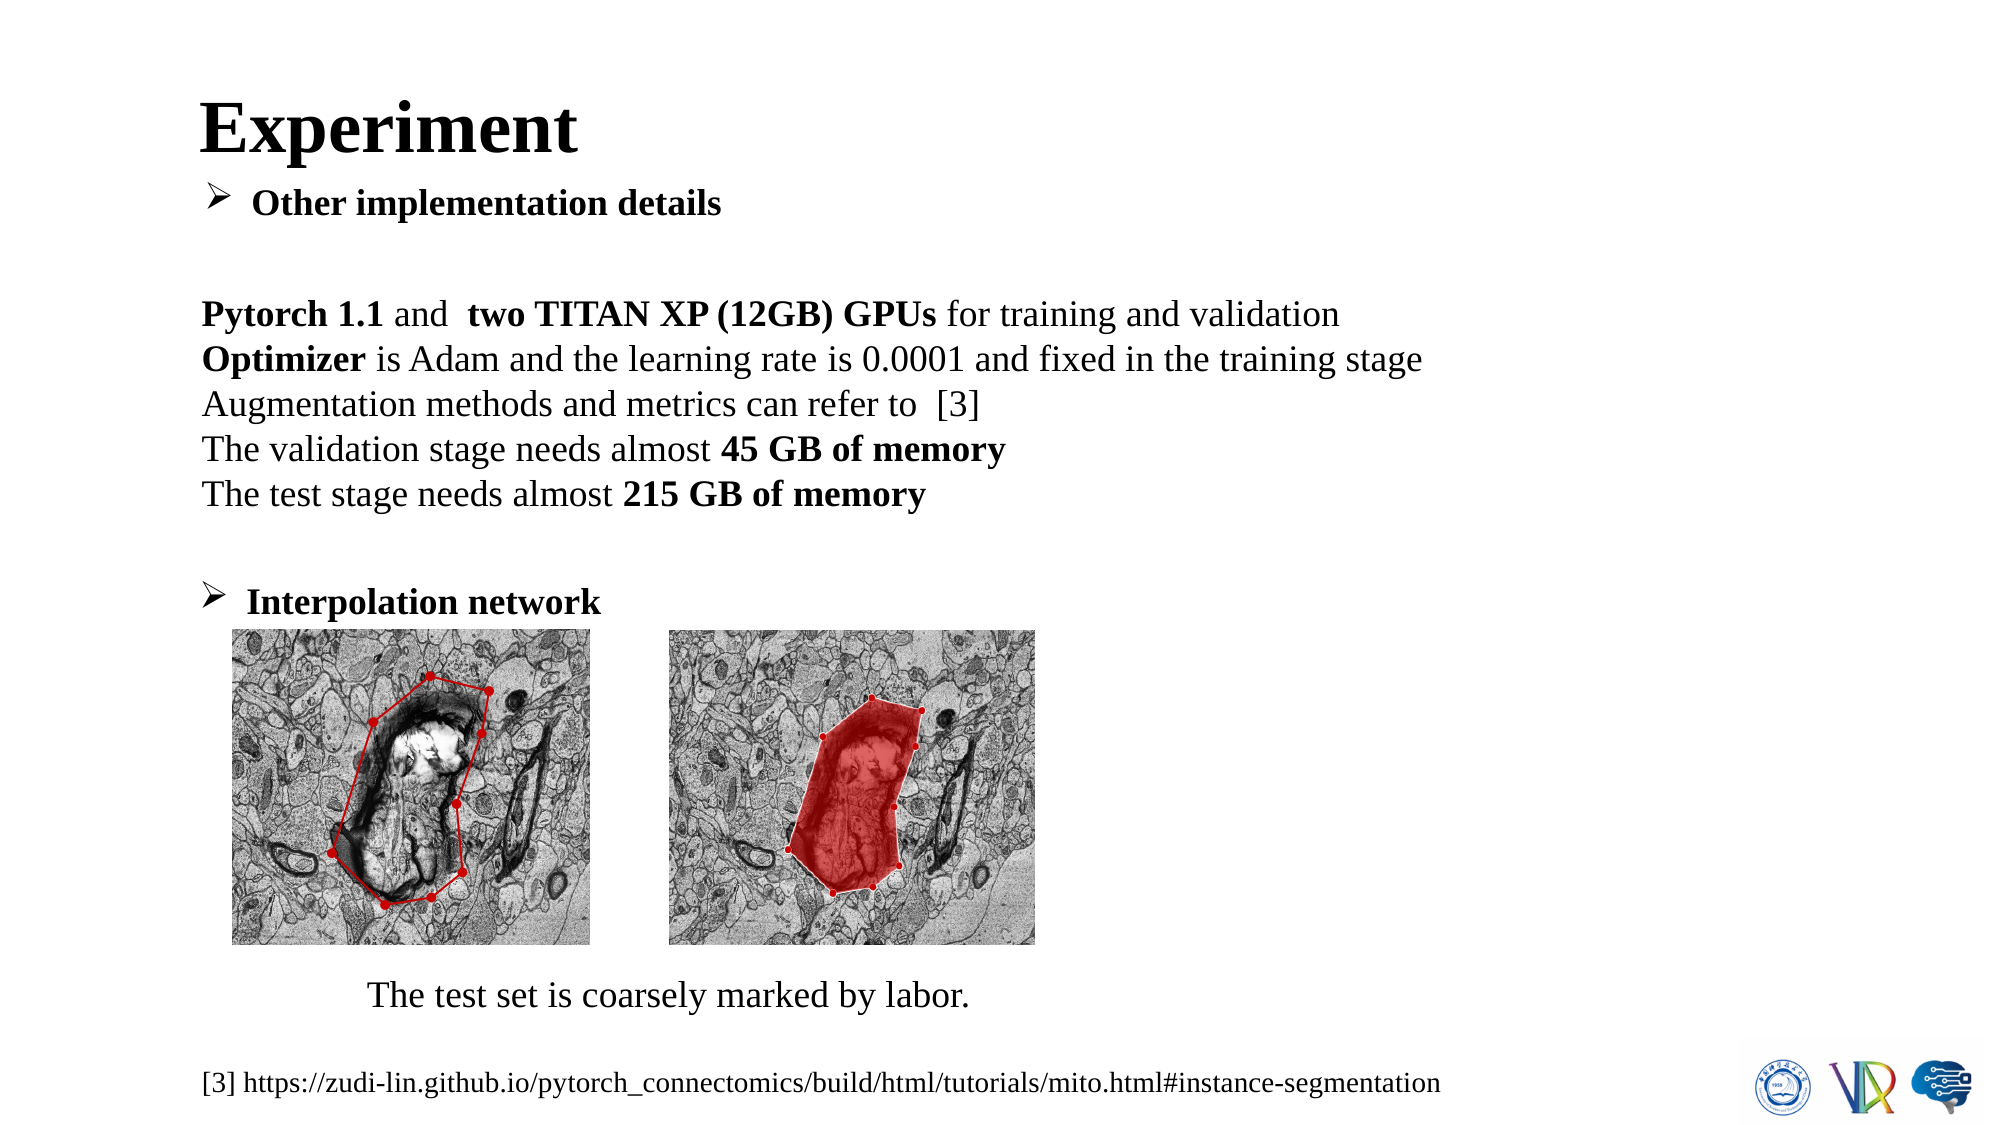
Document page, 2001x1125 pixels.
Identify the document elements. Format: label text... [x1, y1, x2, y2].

text_box Pytorch 1.1 and two TITAN XP (12GB) GPUs for training and validation Optimizer is Adam and the learning rate is 0.0001 and fixed in the training stage Augmentation methods and metrics can refer to [3] The validation stage needs almost 45 GB of memory The test stage needs almost 215 GB of memory [186, 281, 1601, 567]
picture [232, 629, 590, 945]
text_box Experiment [184, 69, 594, 175]
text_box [1738, 1036, 1982, 1125]
text_box [3] https://zudi-lin.github.io/pytorch_connectomics/build/html/tutorials/mito.html#instance-segmentation [187, 1055, 1628, 1106]
text_box The test set is coarsely marked by labor. [352, 962, 986, 1023]
picture [669, 630, 1035, 945]
text_box Interpolation network [184, 569, 617, 629]
text_box Other implementation details [189, 170, 737, 231]
